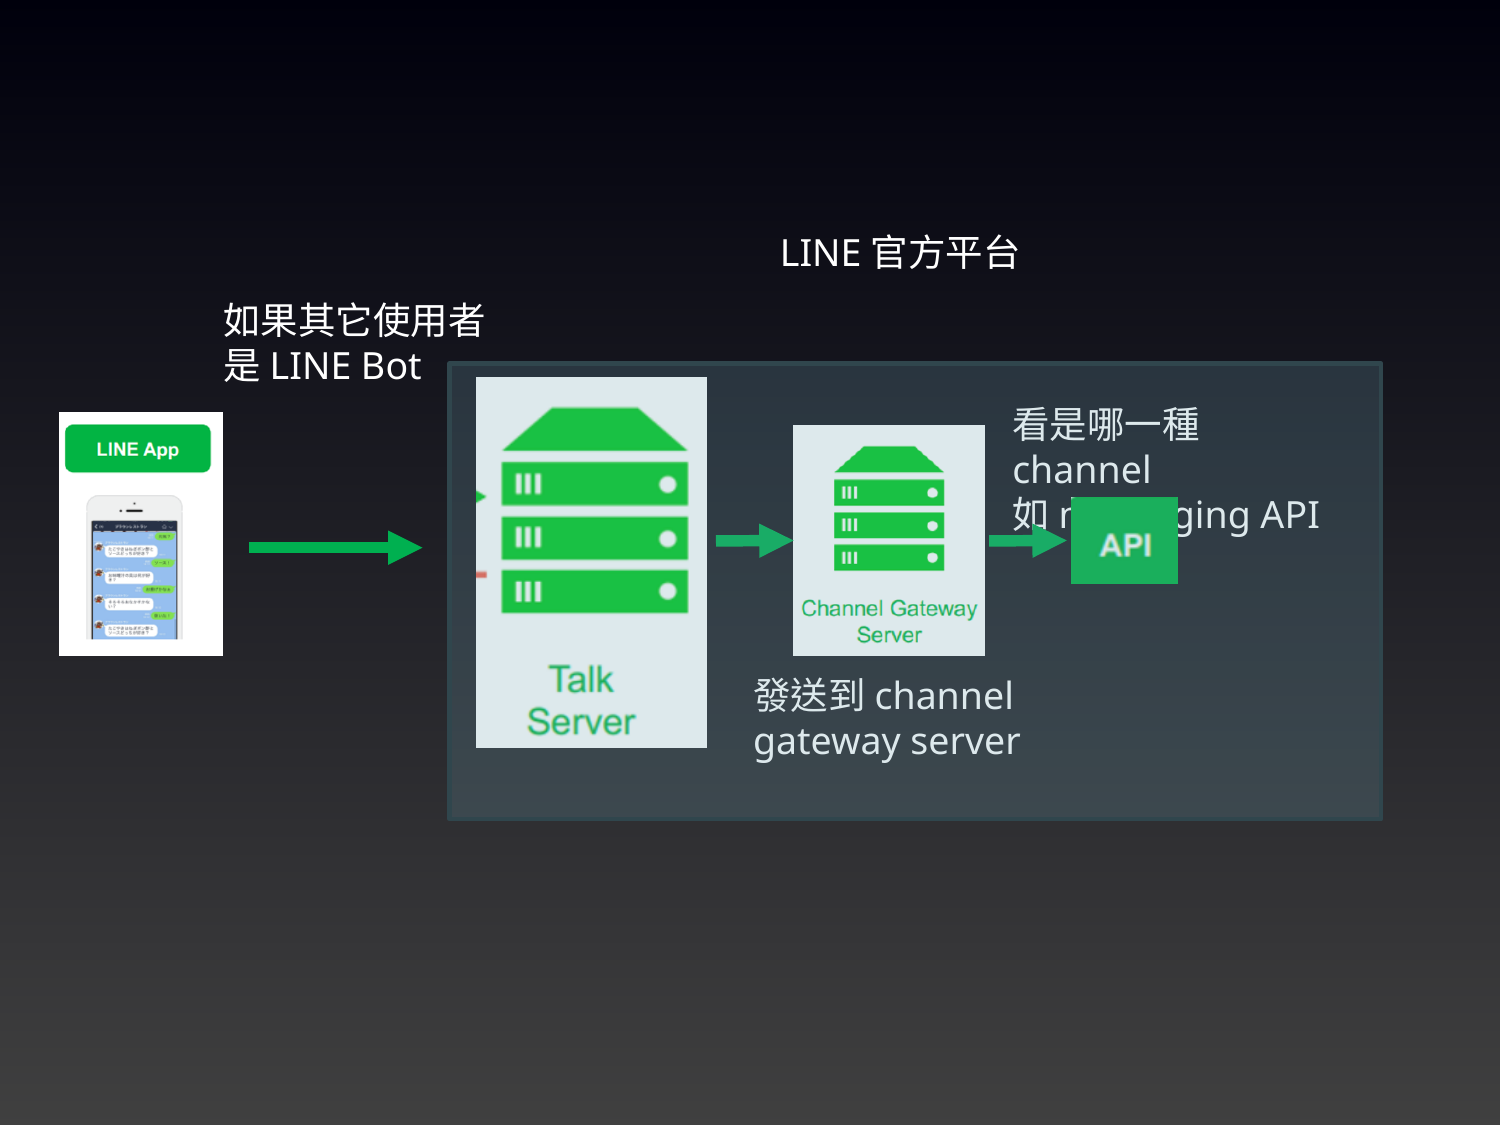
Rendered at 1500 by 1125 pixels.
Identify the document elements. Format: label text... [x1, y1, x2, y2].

text_box LINE官方平台 [765, 221, 1067, 281]
text_box 如果其它使用者 是LINE Bot [208, 289, 510, 395]
text_box [447, 361, 1383, 821]
picture [793, 424, 986, 656]
picture [1071, 497, 1178, 584]
picture [476, 376, 707, 749]
picture [58, 412, 223, 656]
